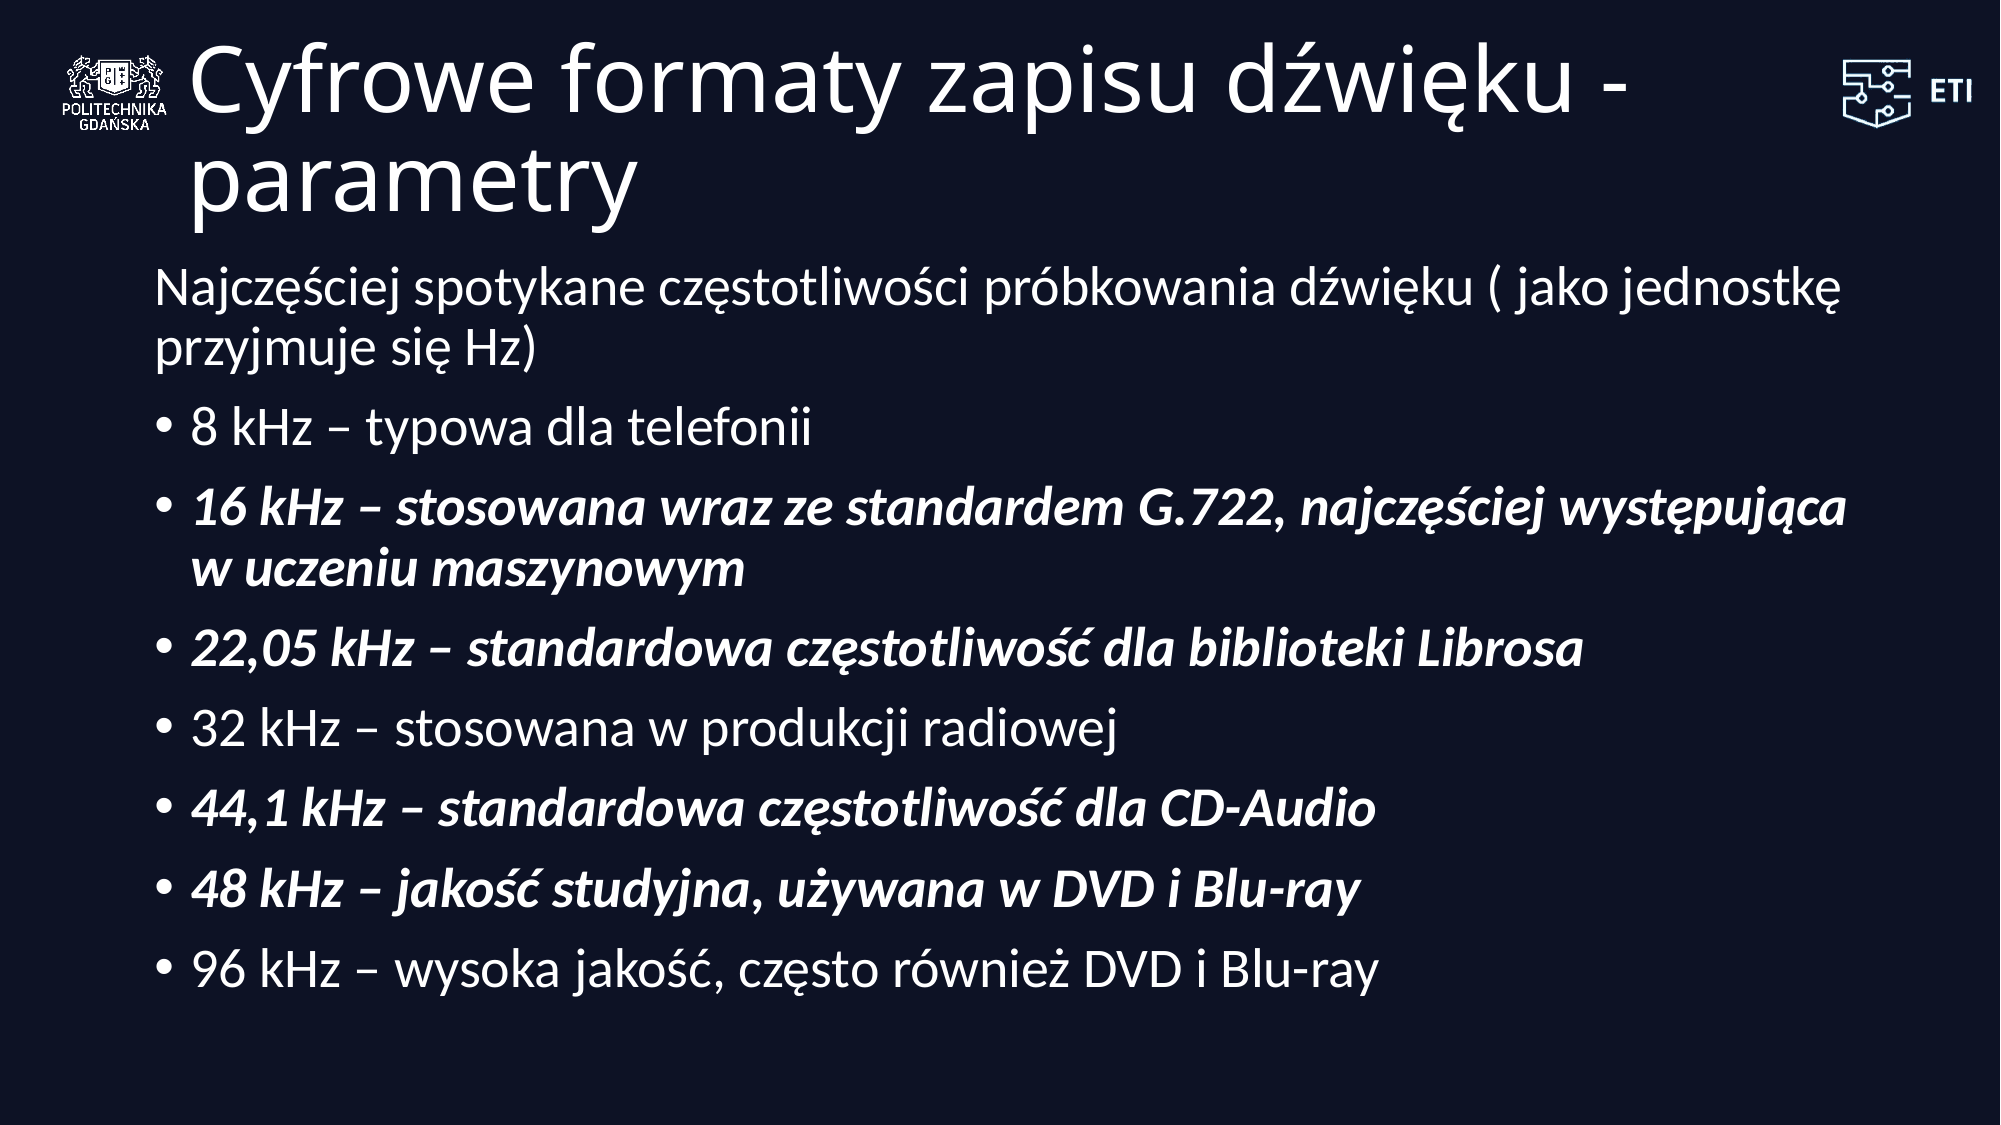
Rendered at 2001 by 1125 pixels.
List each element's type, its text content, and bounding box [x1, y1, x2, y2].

list Najczęściej spotykane częstotliwości próbkowania dźwięku ( jako jednostkę przyjmuje się Hz) 8 kHz – typowa dla telefonii 16 kHz – stosowana wraz ze standardem G.722, najczęściej występująca w uczeniu maszynowym 22,05 kHz – standardowa częstotliwość dla biblioteki Librosa 32 kHz – stosowana w produkcji radiowej 44,1 kHz – standardowa częstotliwość dla CD-Audio 48 kHz – jakość studyjna, używana w DVD i Blu-ray 96 kHz – wysoka jakość, często również DVD i Blu-ray [139, 249, 1865, 1014]
title Cyfrowe formaty zapisu dźwięku - parametry [172, 59, 1853, 206]
picture [1830, 50, 1985, 137]
picture [34, 35, 195, 150]
